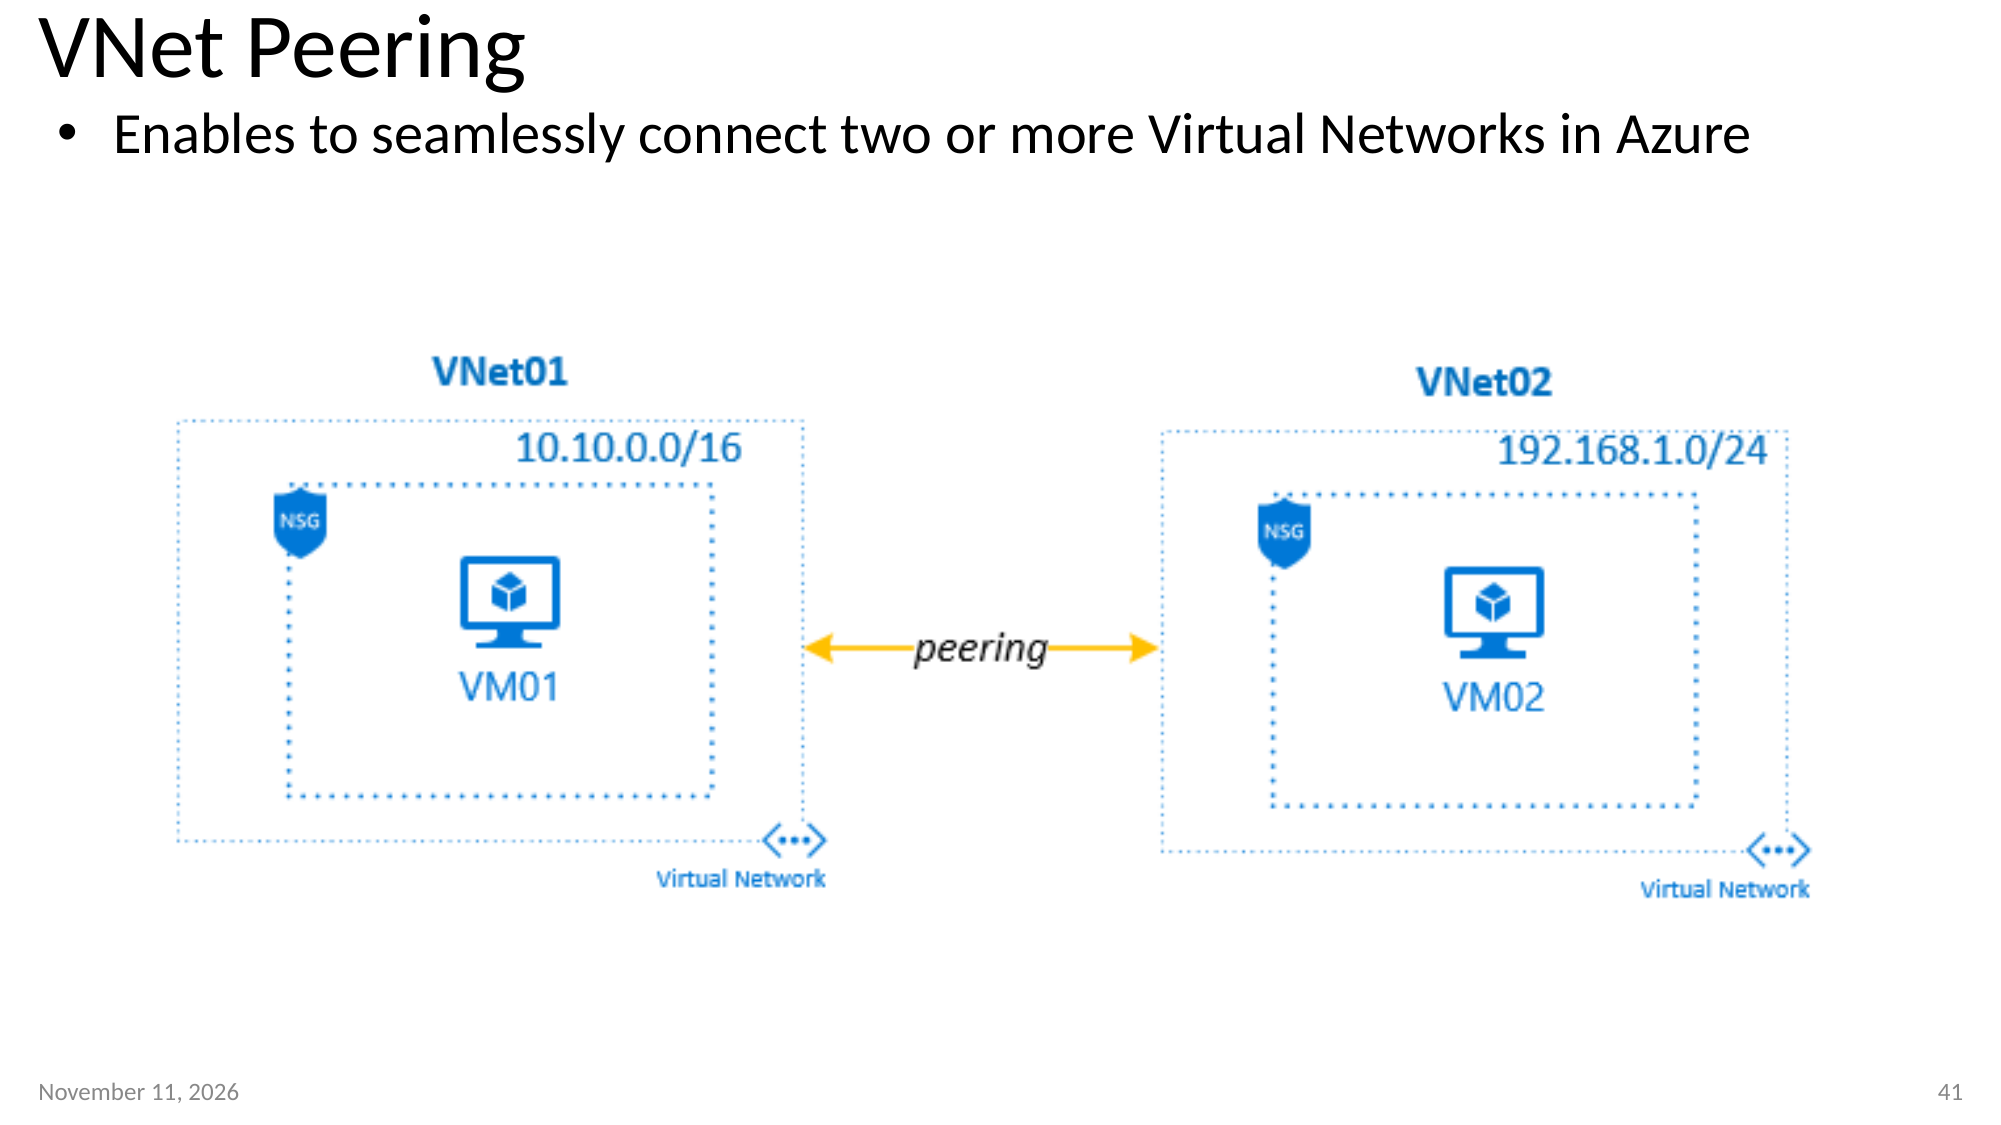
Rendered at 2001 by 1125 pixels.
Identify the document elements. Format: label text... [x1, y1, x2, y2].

picture [169, 344, 1831, 905]
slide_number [23, 1060, 474, 1121]
slide_number 41 [1859, 1060, 1979, 1121]
list Enables to seamlessly connect two or more Virtual Networks in Azure [23, 95, 1979, 1061]
title VNet Peering [23, 0, 1979, 95]
